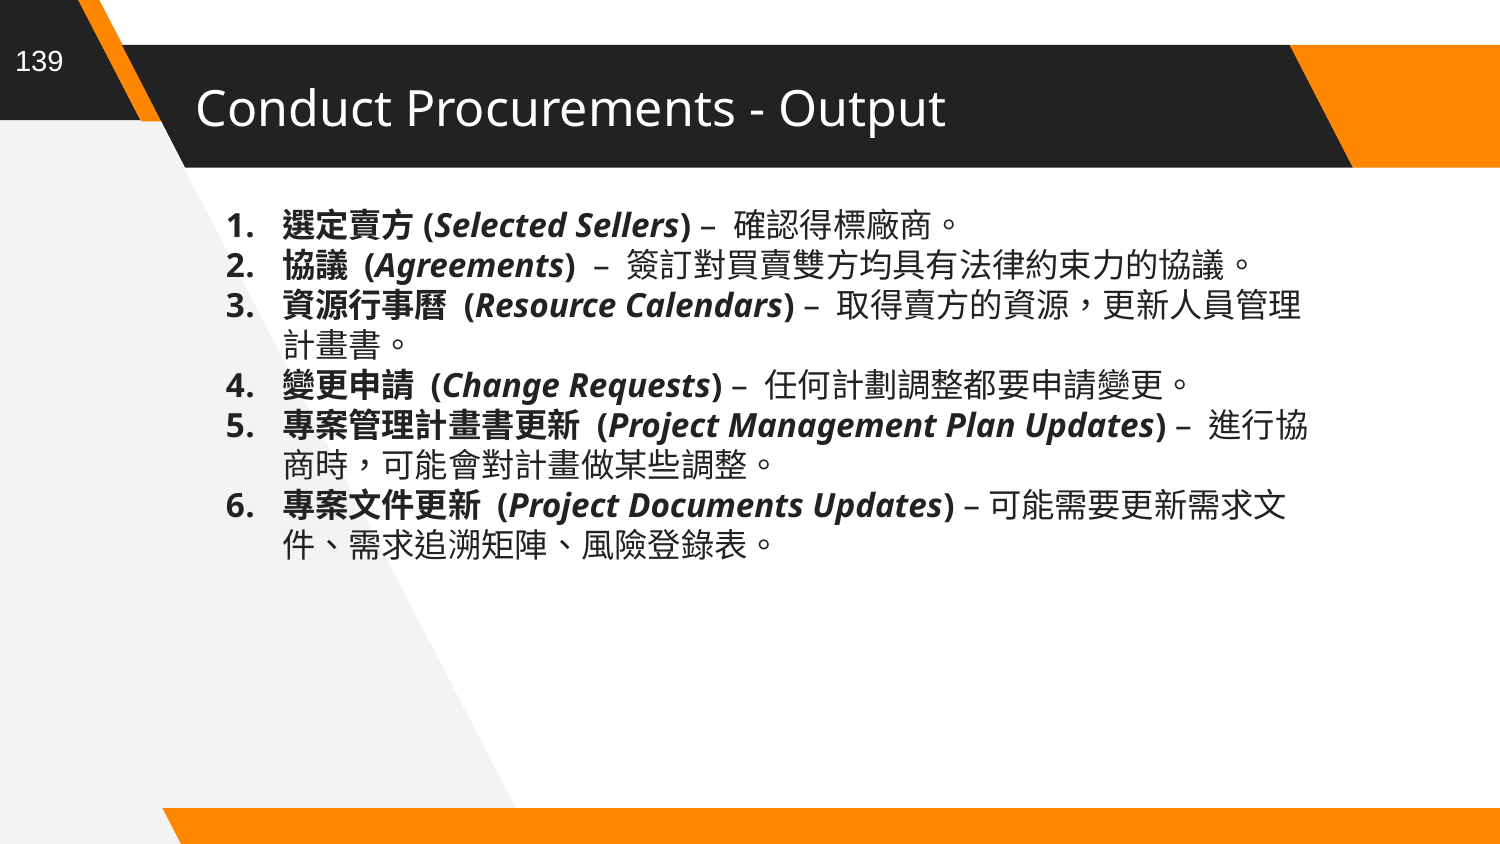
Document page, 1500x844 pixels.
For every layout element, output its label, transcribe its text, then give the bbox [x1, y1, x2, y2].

list 選定賣方(Selected Sellers) – 確認得標廠商。 協議 (Agreements) – 簽訂對買賣雙方均具有法律約束力的協議。 資源行事曆 (Resource Calendars) – 取得賣方的資源，更新人員管理計畫書。 變更申請 (Change Requests) – 任何計劃調整都要申請變更。 專案管理計畫書更新 (Project Management Plan Updates) – 進行協商時，可能會對計畫做某些調整。 專案文件更新 (Project Documents Updates) –可能需要更新需求文件、需求追溯矩陣、風險登錄表。 [180, 189, 1350, 799]
slide_number 139 [0, 0, 98, 121]
title Conduct Procurements - Output [180, 44, 1424, 168]
